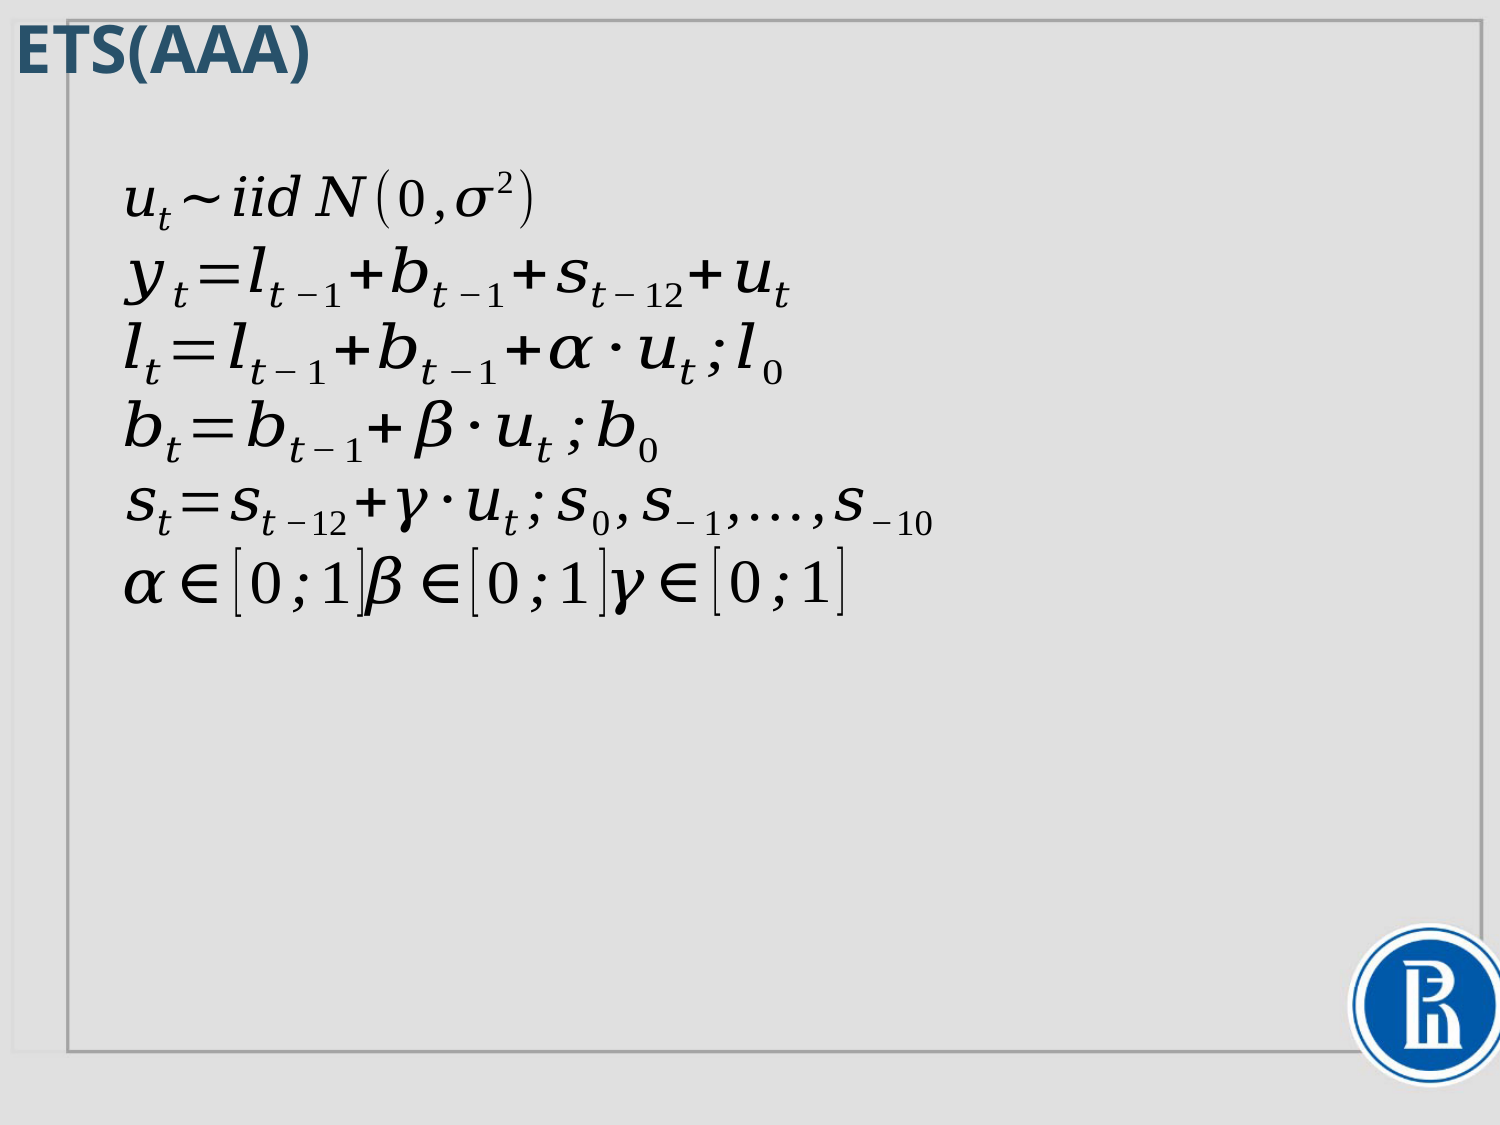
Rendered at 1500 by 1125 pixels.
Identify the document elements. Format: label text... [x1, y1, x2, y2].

picture [0, 96, 1500, 1125]
text_box ETS(AAA) [0, 0, 1500, 96]
